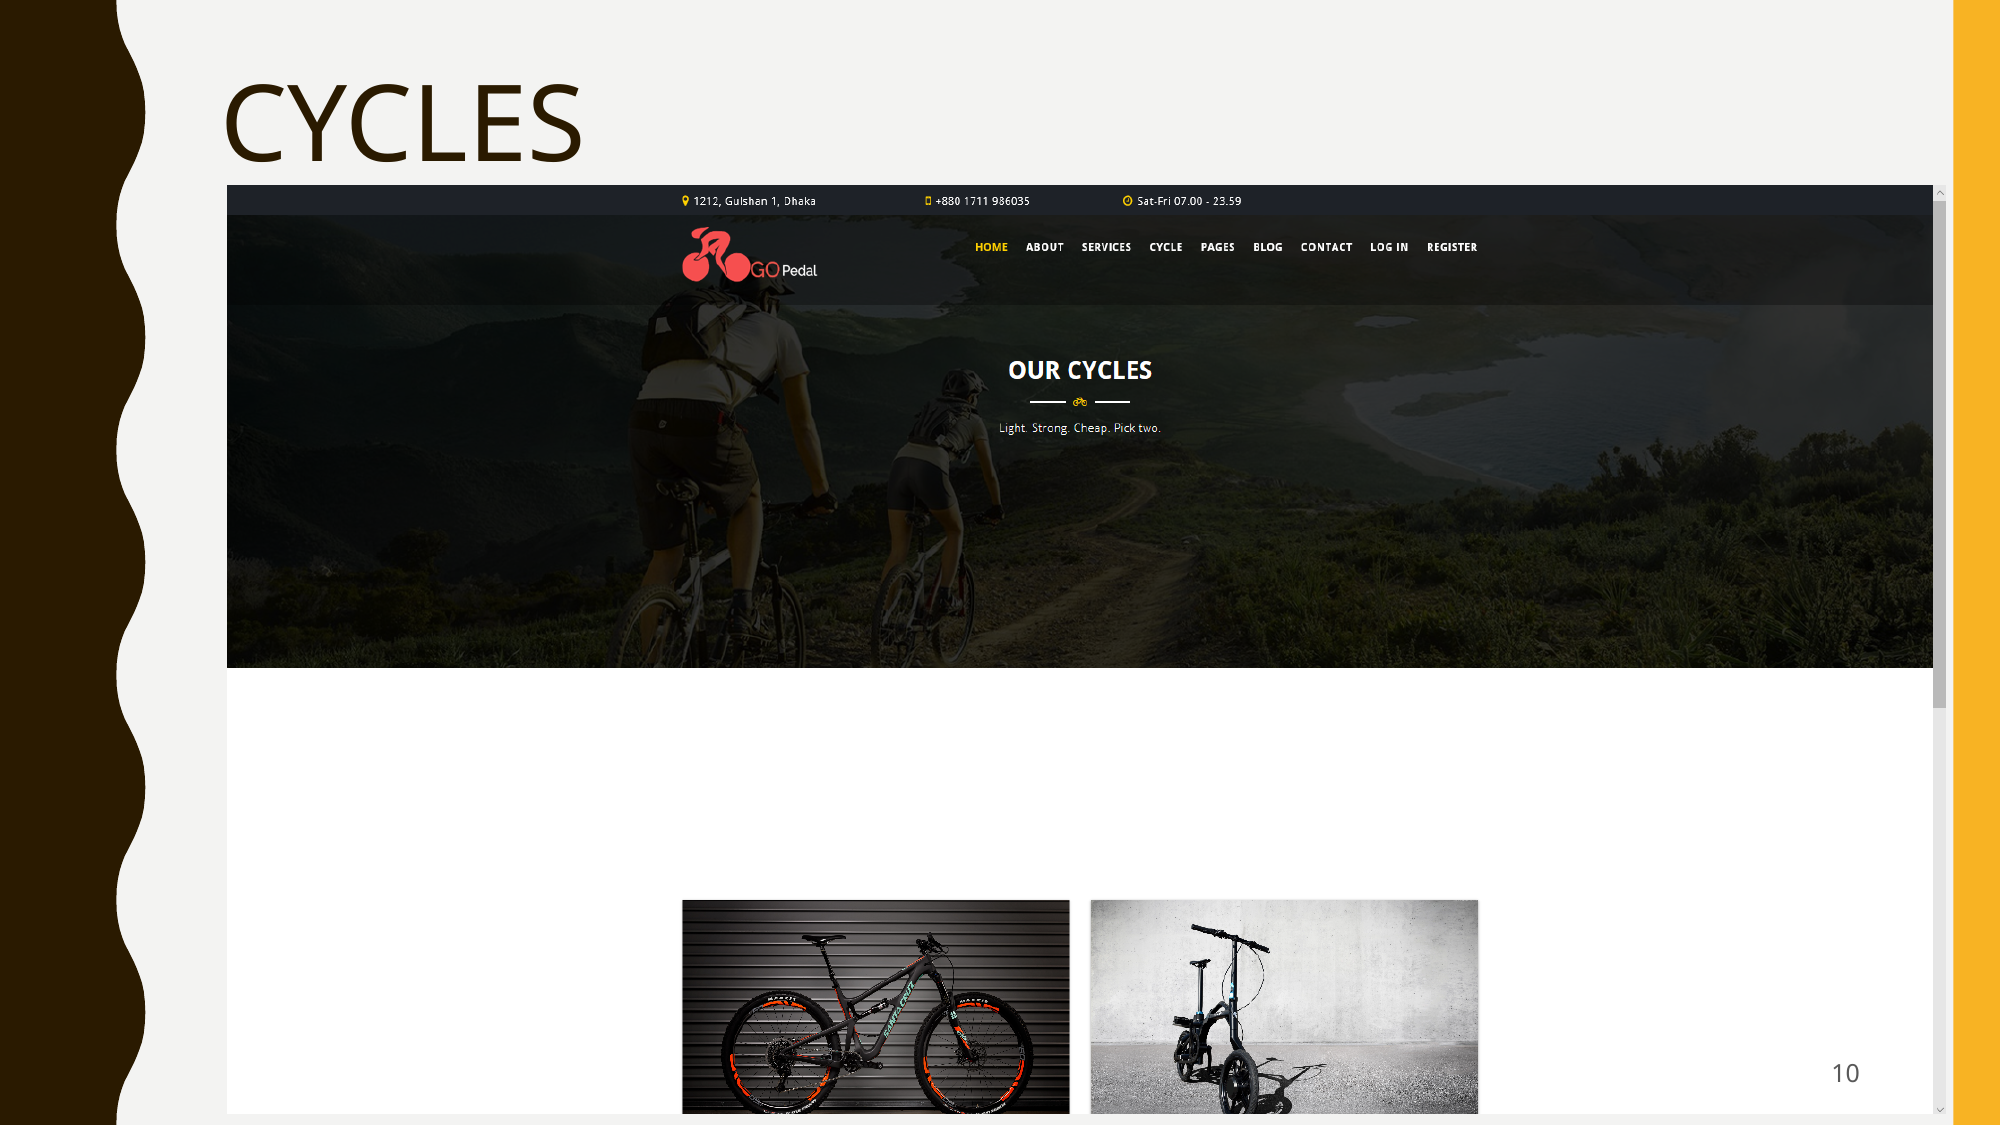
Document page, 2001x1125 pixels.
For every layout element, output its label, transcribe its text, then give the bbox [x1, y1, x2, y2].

picture [227, 184, 1947, 1114]
title CYCLES [205, 62, 1875, 308]
